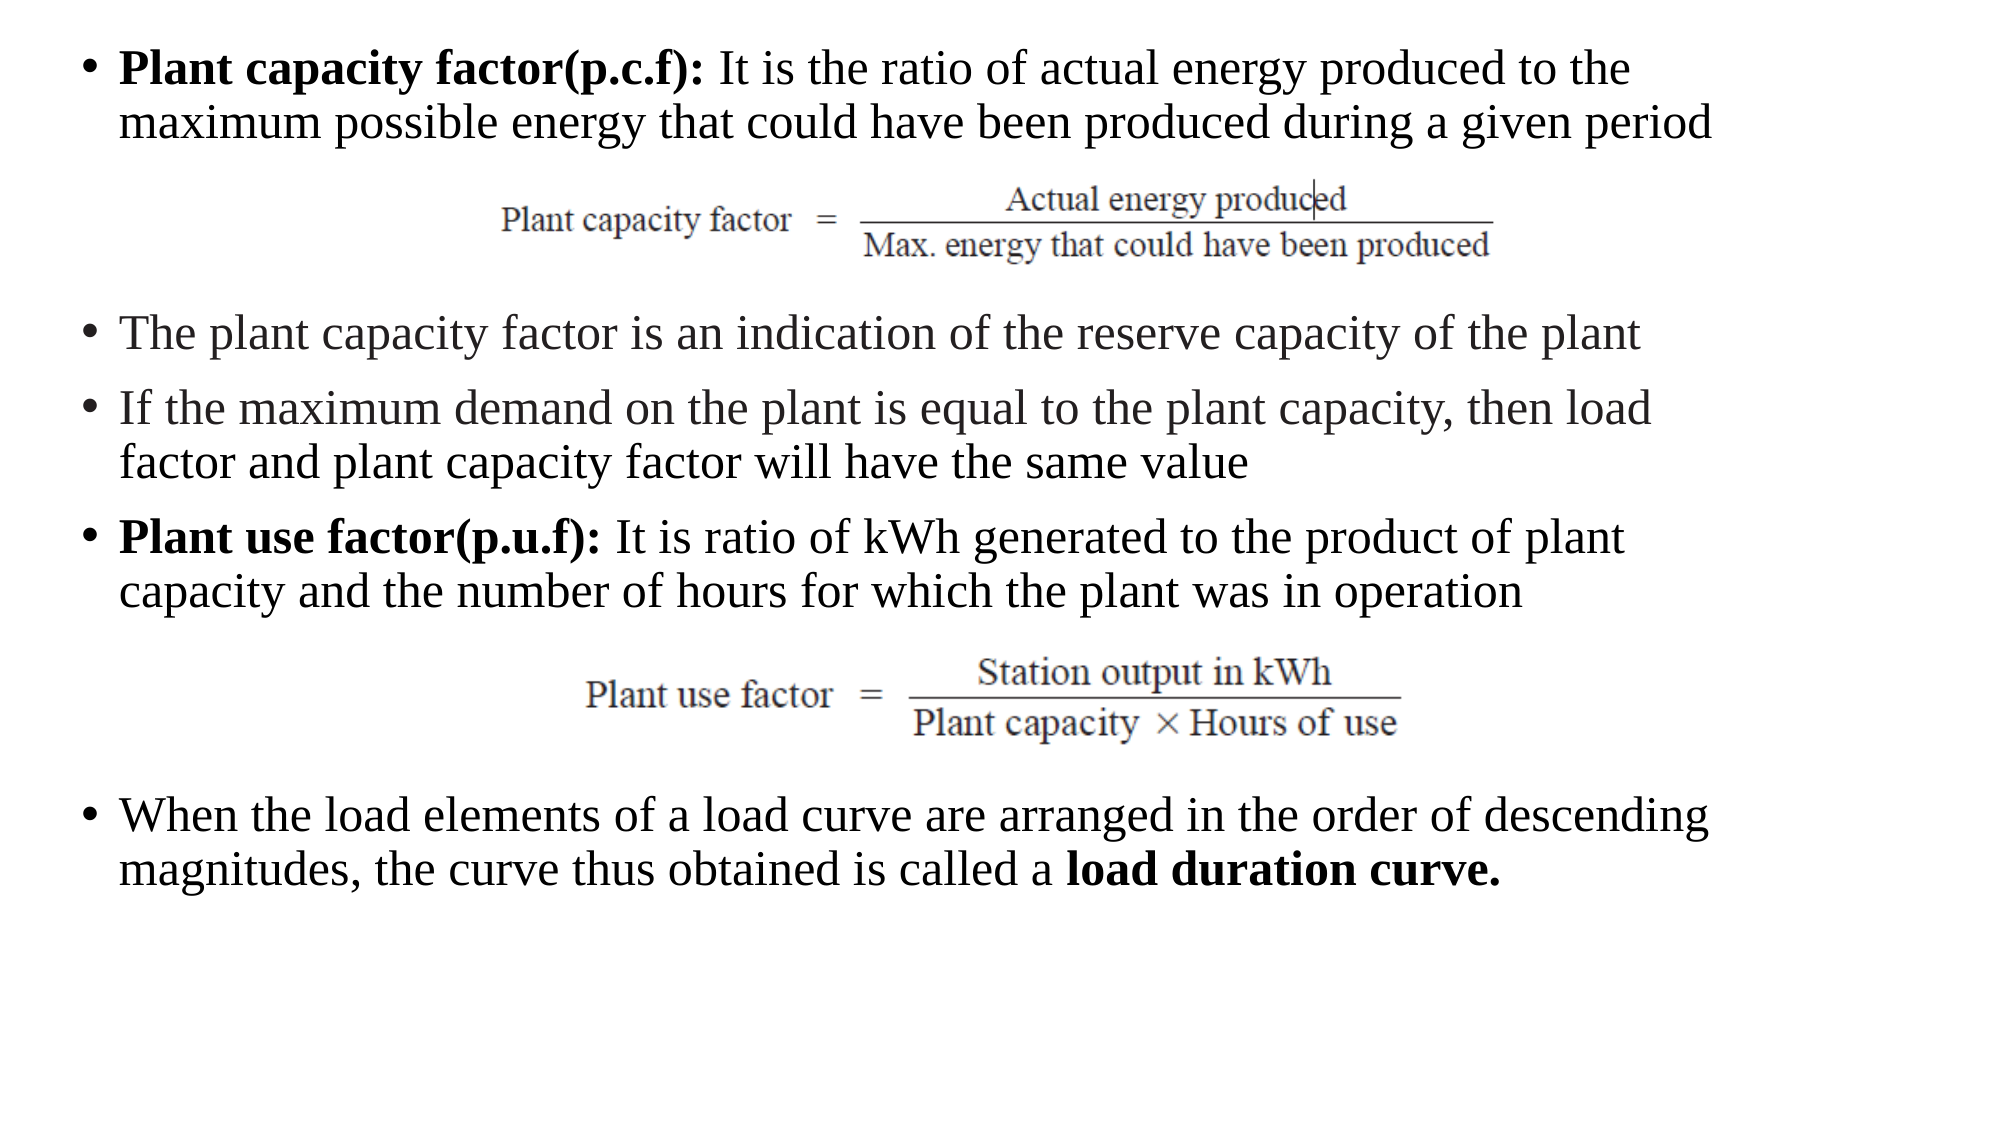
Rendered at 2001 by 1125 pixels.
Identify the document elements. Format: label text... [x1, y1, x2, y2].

list Plant capacity factor(p.c.f): It is the ratio of actual energy produced to the maximum possible energy that could have been produced during a given period The plant capacity factor is an indication of the reserve capacity of the plant If the maximum demand on the plant is equal to the plant capacity, then load factor and plant capacity factor will have the same value Plant use factor(p.u.f): It is ratio of kWh generated to the product of plant capacity and the number of hours for which the plant was in operation When the load elements of a load curve are arranged in the order of descending magnitudes, the curve thus obtained is called a load duration curve. [66, 34, 1734, 1109]
picture [494, 170, 1506, 266]
picture [581, 638, 1419, 748]
